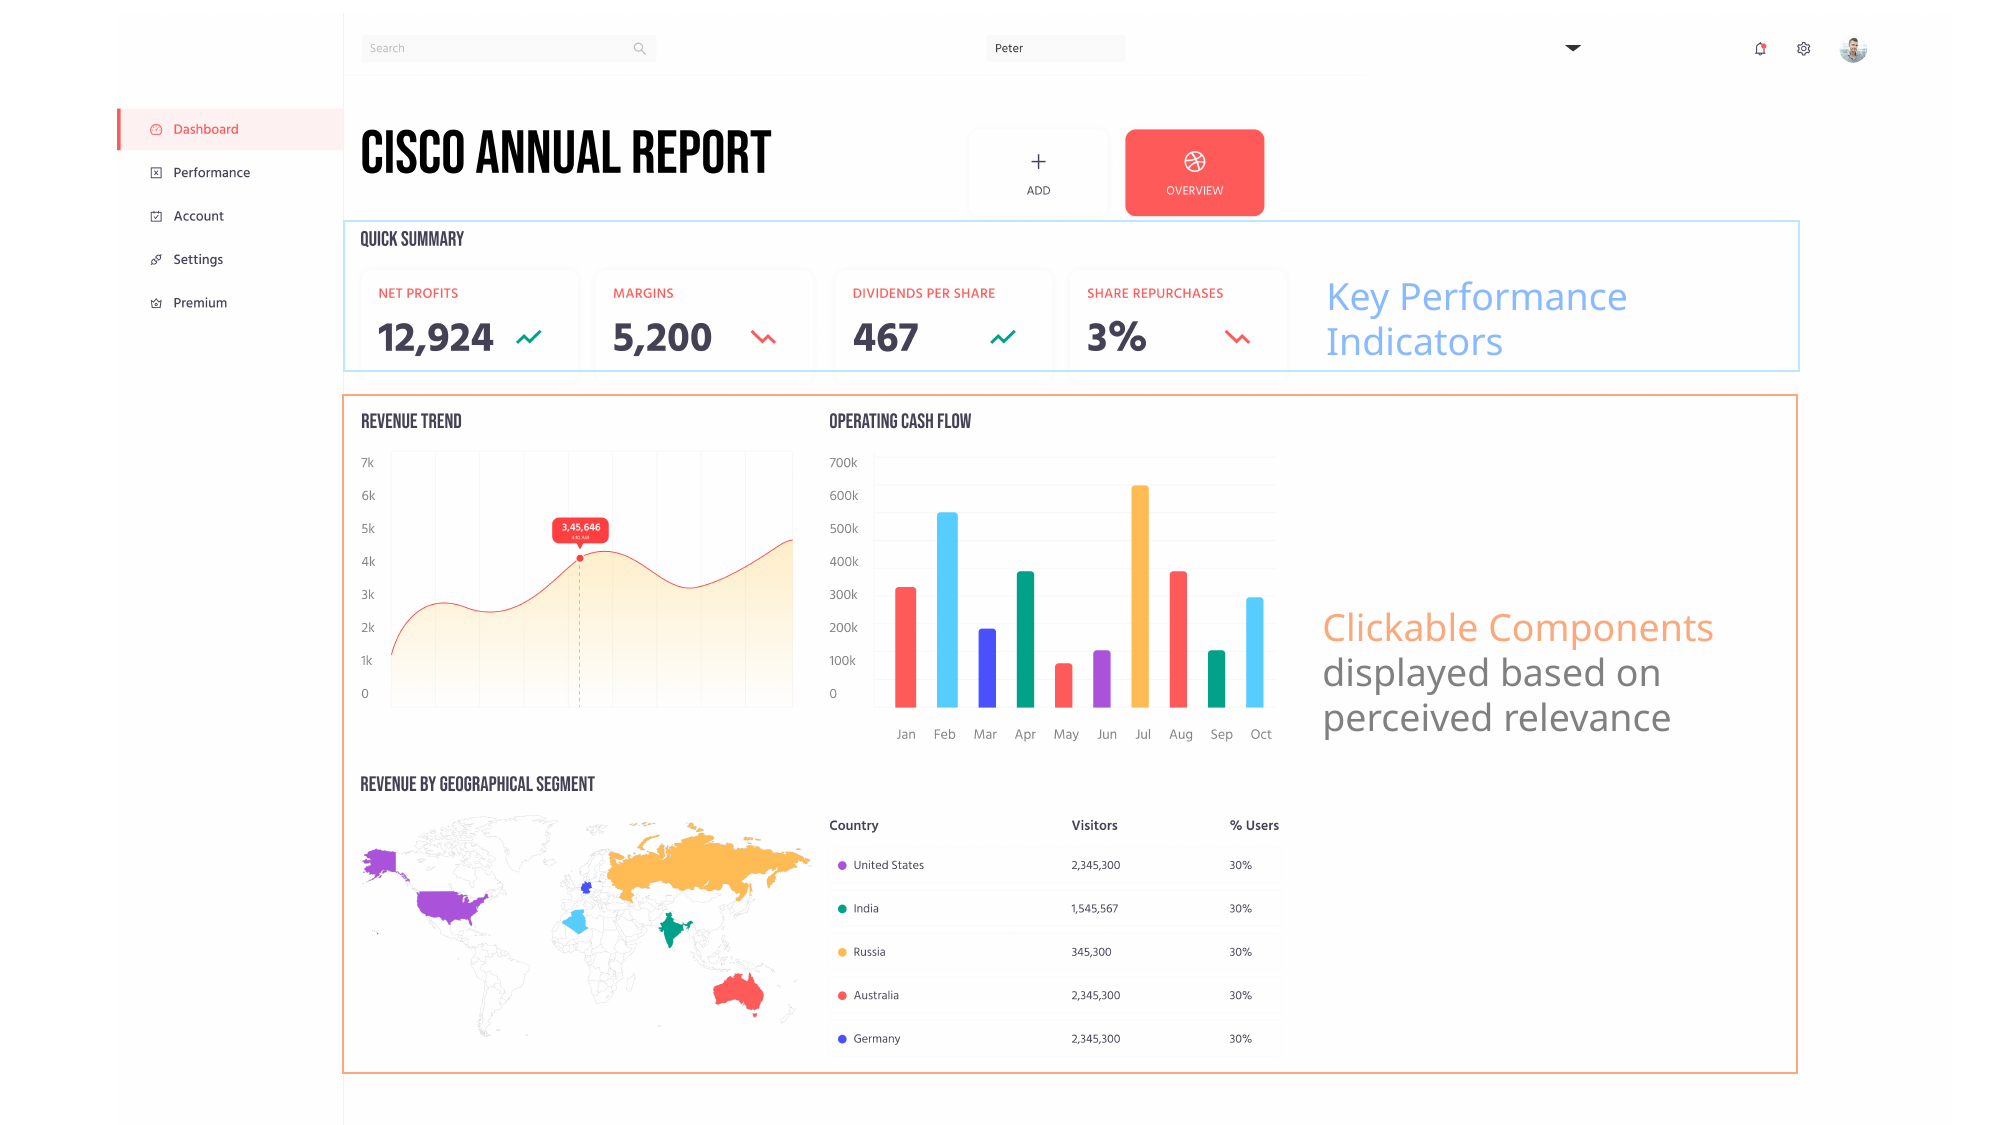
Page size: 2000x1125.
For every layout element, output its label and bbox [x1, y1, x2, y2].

text_box [343, 395, 1823, 1073]
picture [117, 13, 1953, 1125]
text_box [343, 220, 1799, 372]
